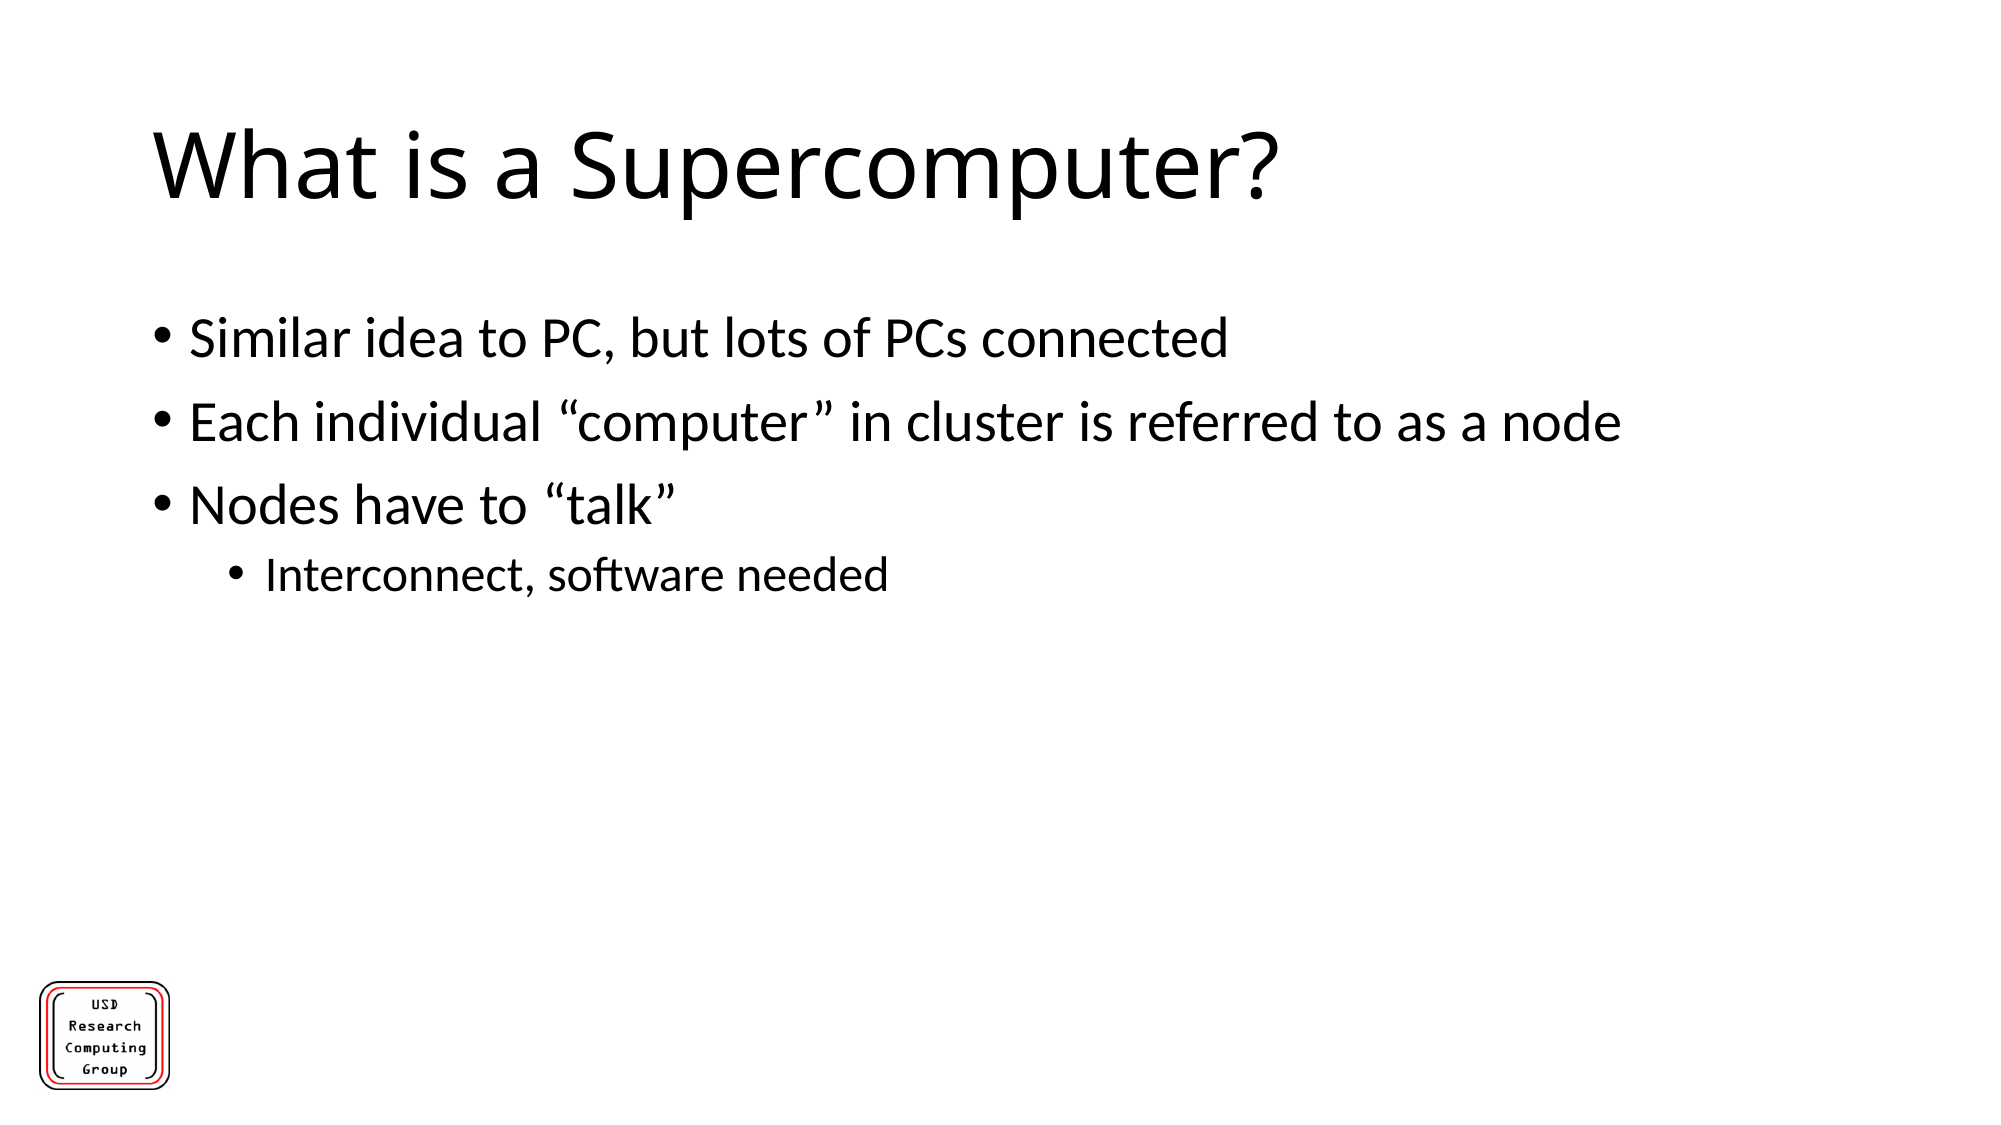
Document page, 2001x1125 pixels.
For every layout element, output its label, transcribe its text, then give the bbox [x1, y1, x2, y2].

picture [39, 981, 170, 1090]
title What is a Supercomputer? [137, 59, 1863, 278]
list Similar idea to PC, but lots of PCs connected Each individual “computer” in cluster is referred to as a node Nodes have to “talk” Interconnect, software needed [137, 299, 1863, 1014]
